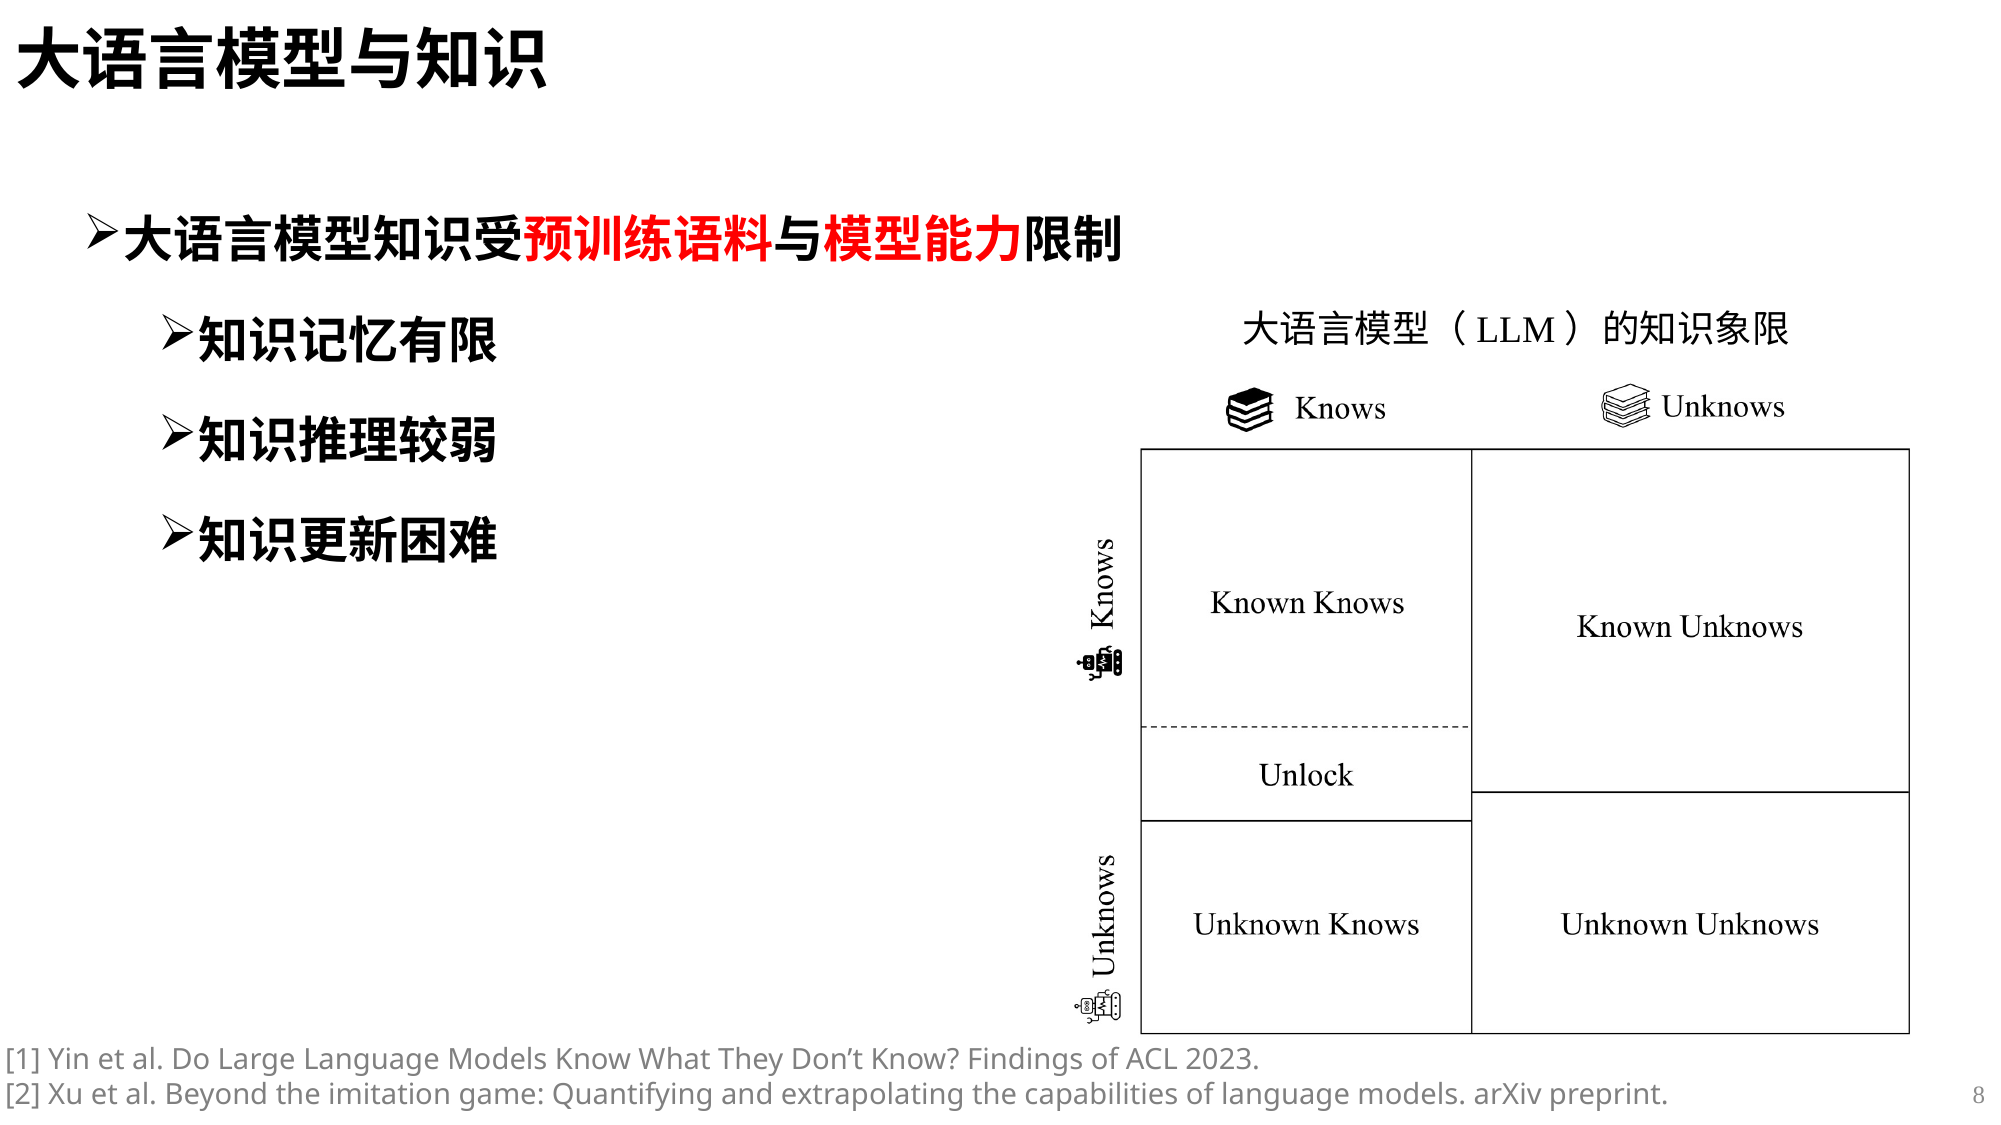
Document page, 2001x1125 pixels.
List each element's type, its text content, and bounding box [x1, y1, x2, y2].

text_box [1] Yin et al. Do Large Language Models Know What They Don’t Know? Findings of ACL 2023. [2] Xu et al. Beyond the imitation game: Quantifying and extrapolating the capabilities of language models. arXiv preprint. [0, 1032, 1991, 1118]
text_box ⼤语⾔模型（LLM）的知识象限 [1134, 297, 1898, 357]
slide_number 8 [1550, 1063, 2000, 1124]
picture [1060, 370, 1927, 1047]
list 大语言模型知识受预训练语料与模型能力限制 知识记忆有限 知识推理较弱 知识更新困难 [68, 170, 1863, 1014]
title 大语言模型与知识 [0, 6, 1325, 119]
